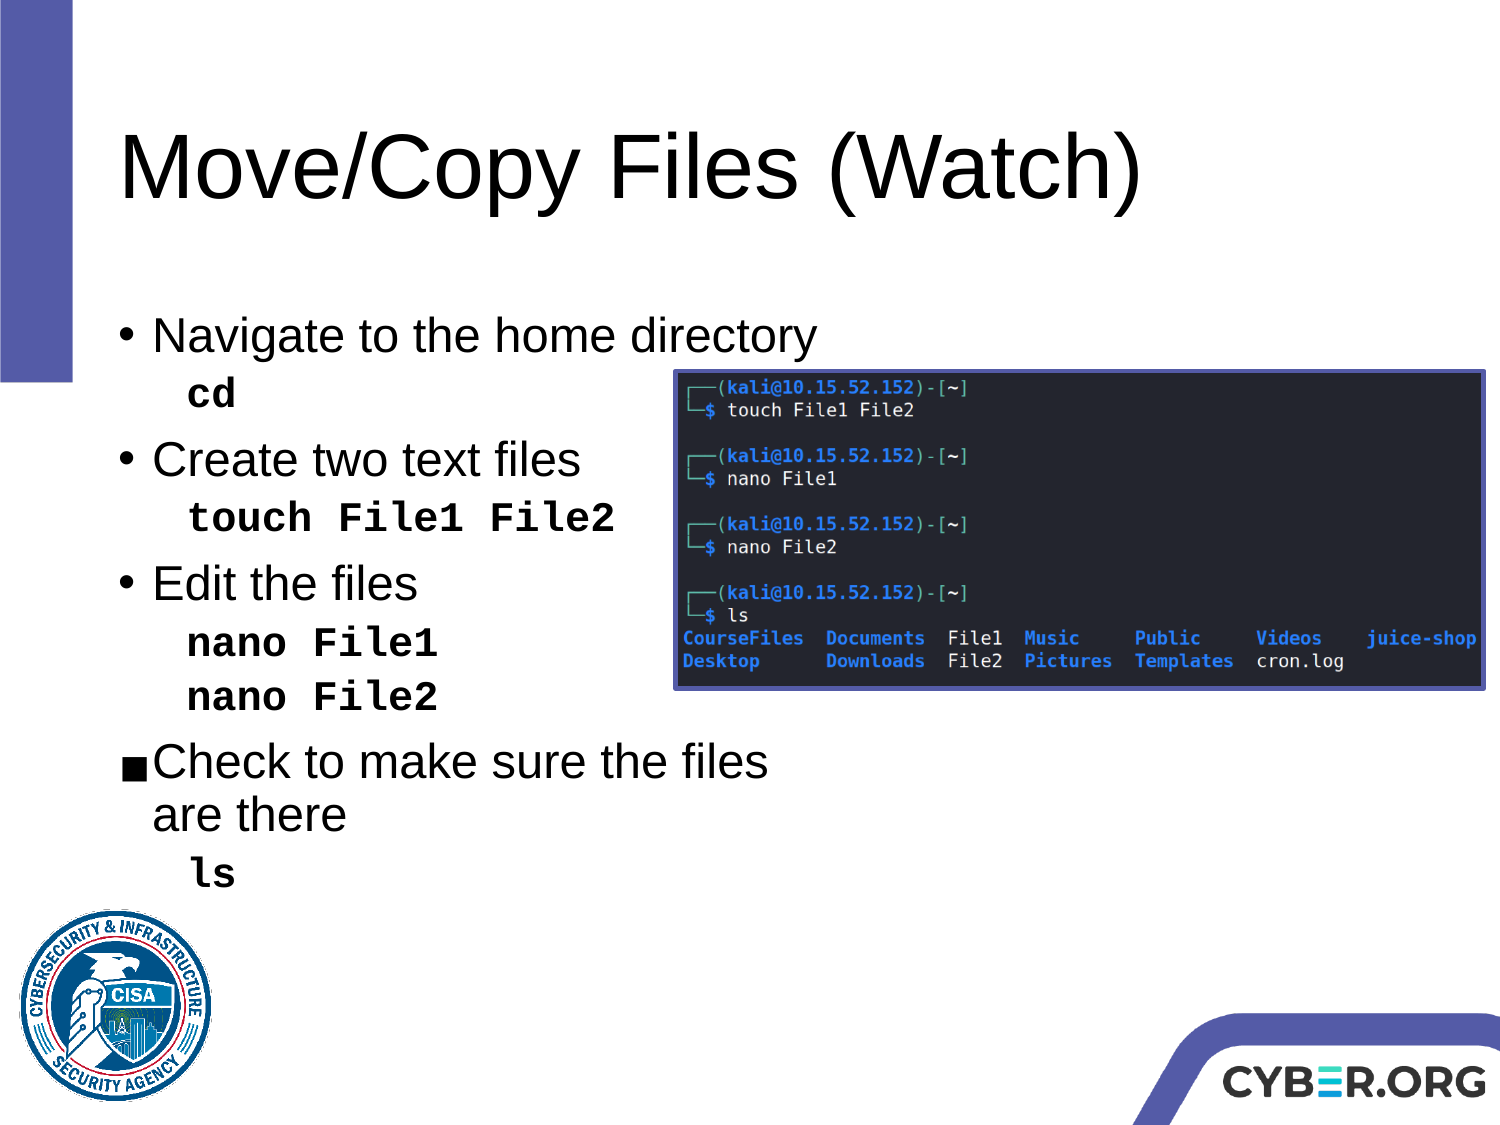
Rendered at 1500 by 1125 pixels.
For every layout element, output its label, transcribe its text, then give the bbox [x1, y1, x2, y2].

picture [0, 0, 1500, 1125]
list Navigate to the home directory cd Create two text files touch File1 File2 Edit the files nano File1 nano File2 Check to make sure the files are there ls [103, 302, 943, 905]
title Move/Copy Files (Watch) [103, 59, 1397, 278]
